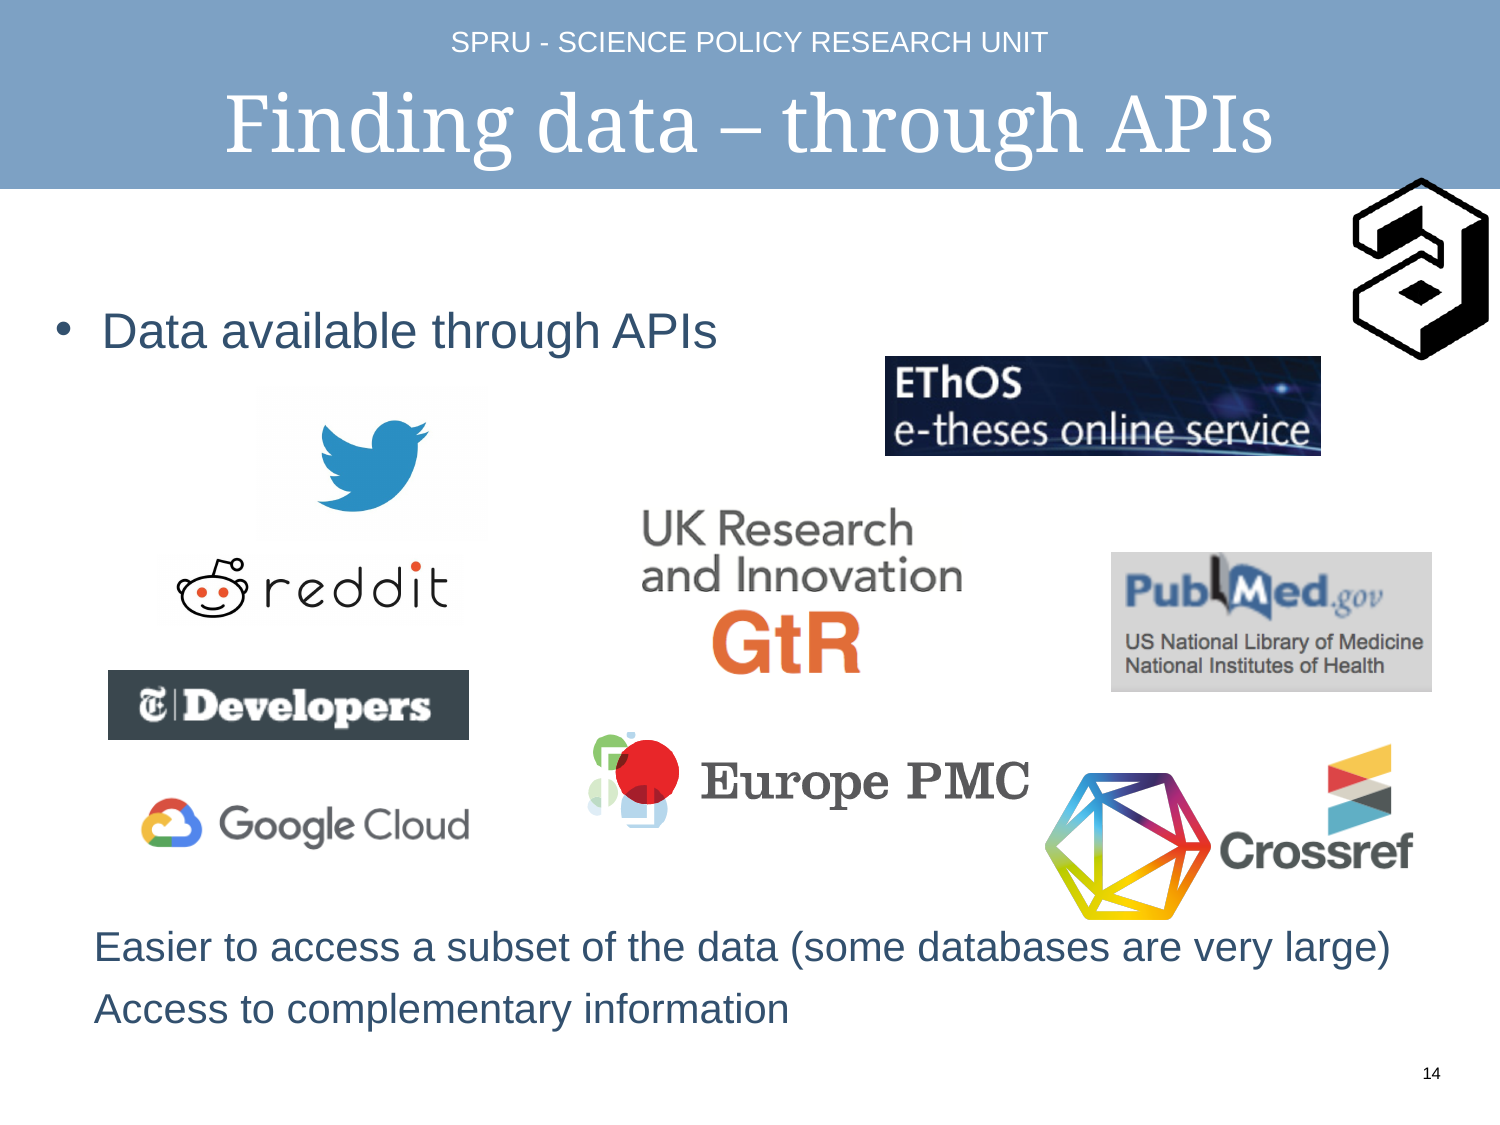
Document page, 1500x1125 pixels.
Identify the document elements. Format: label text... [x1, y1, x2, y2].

title Finding data – through APIs [59, 68, 1441, 185]
picture [694, 607, 875, 694]
picture [884, 356, 1321, 457]
text_box Easier to access a subset of the data (some databases are very large) Access to complementary information [93, 919, 1411, 1021]
picture [256, 386, 488, 541]
text_box Available databases Data available through APIs Data you retrieve directly from digital sources (e.g. webpages, documents…) [54, 194, 1180, 579]
picture [1342, 176, 1500, 363]
picture [632, 498, 971, 600]
picture [156, 554, 464, 626]
picture [107, 670, 469, 740]
picture [129, 784, 491, 871]
picture [1110, 551, 1432, 692]
picture [557, 730, 1432, 920]
